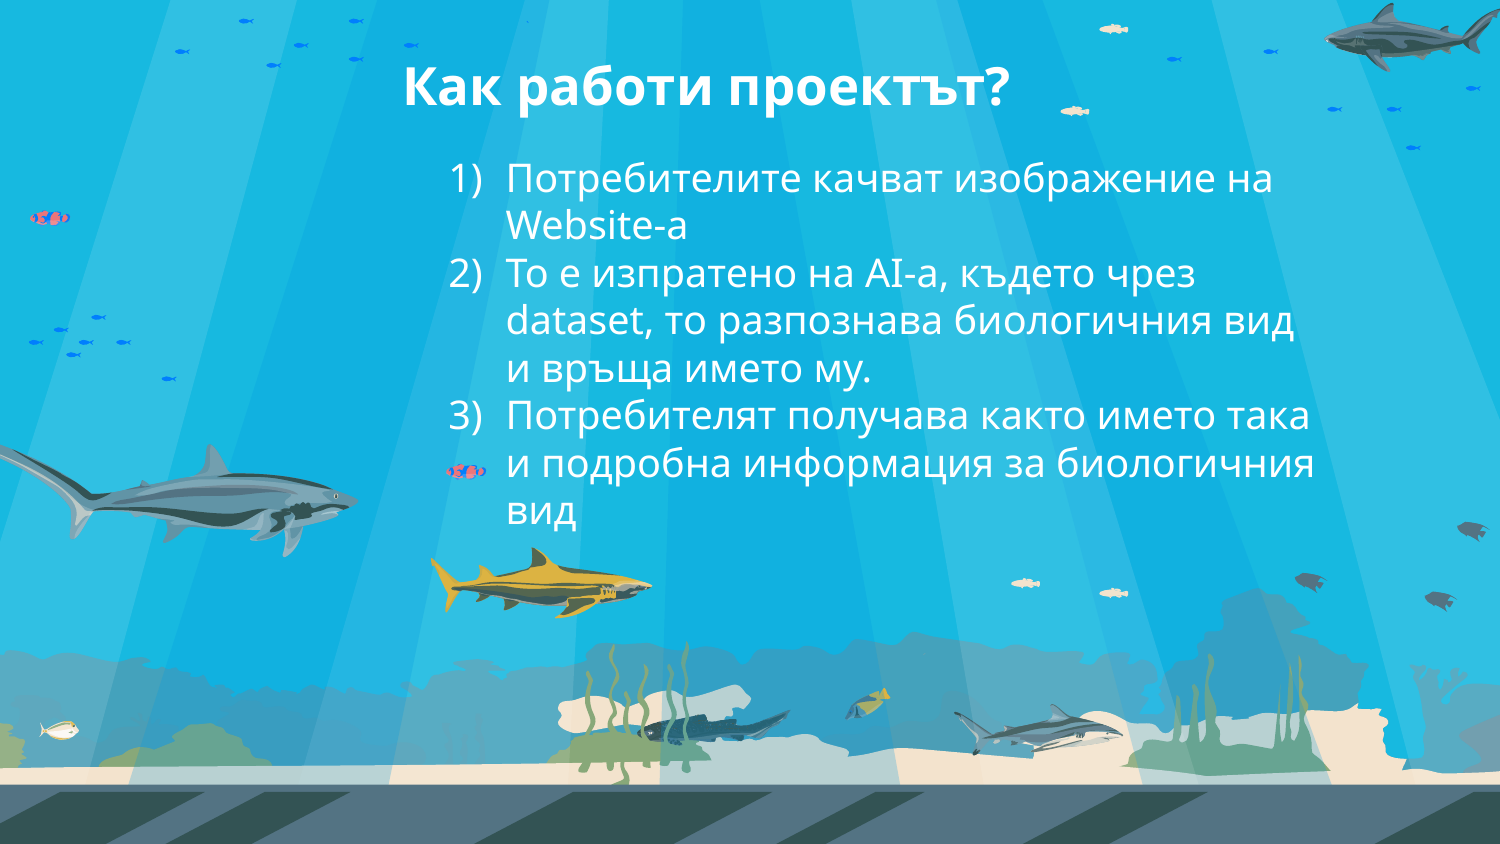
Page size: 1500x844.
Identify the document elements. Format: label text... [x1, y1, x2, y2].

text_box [1098, 587, 1129, 599]
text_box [1327, 106, 1343, 113]
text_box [266, 62, 282, 69]
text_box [430, 547, 653, 619]
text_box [445, 463, 487, 481]
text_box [1010, 577, 1041, 589]
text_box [0, 421, 359, 558]
list Потребителите качват изображение на Website-a То е изпратено на AI-a, където чрез dataset, то разпознава биологичния вид и връща името му. Потребителят получава както името така и подробна информация за биологичния вид [415, 137, 1343, 481]
title Как работи проектът? [366, 36, 1027, 132]
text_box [1294, 572, 1328, 594]
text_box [1060, 105, 1090, 117]
